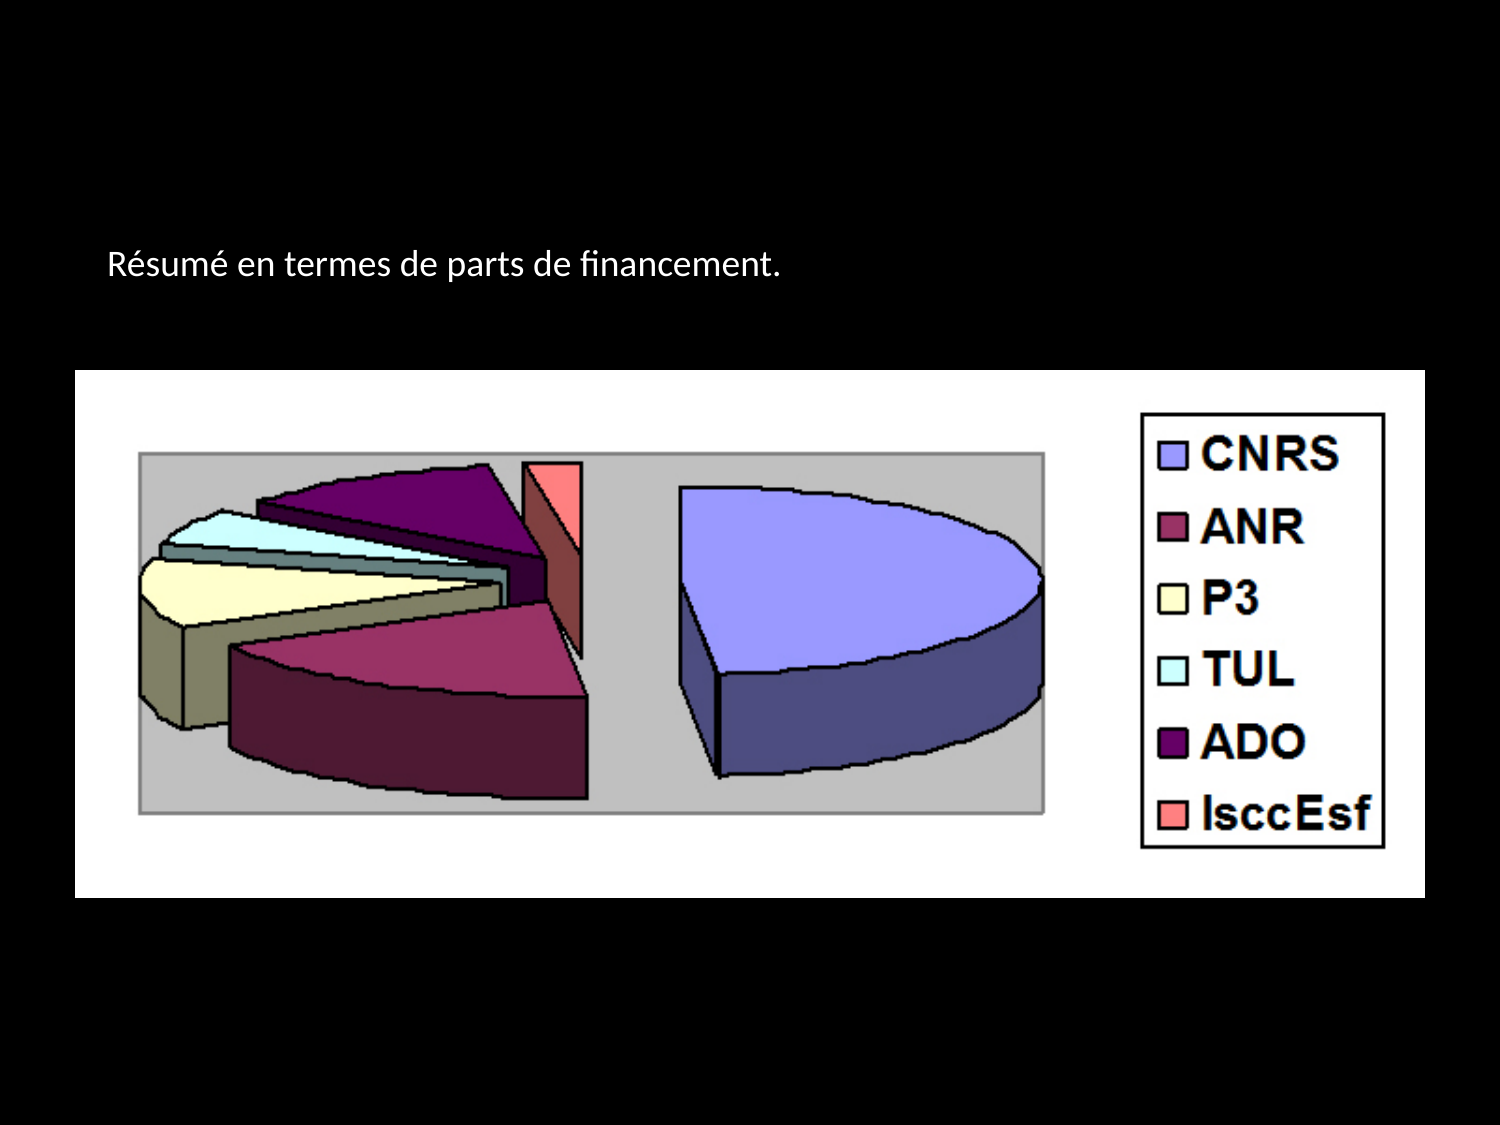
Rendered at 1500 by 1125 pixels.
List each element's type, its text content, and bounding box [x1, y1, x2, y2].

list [74, 369, 1426, 898]
text_box Résumé en termes de parts de financement. [92, 231, 798, 292]
